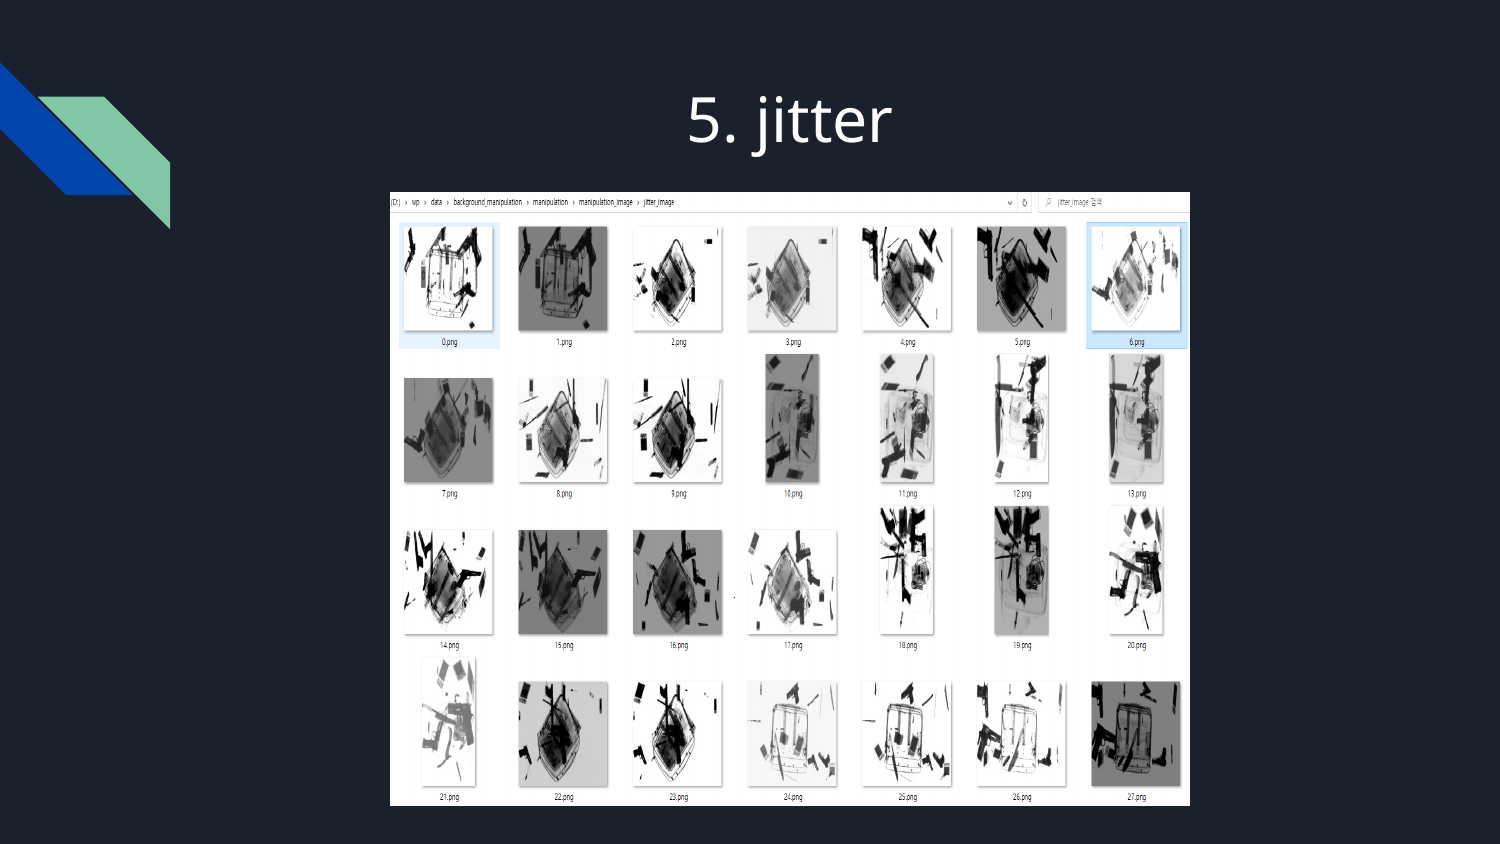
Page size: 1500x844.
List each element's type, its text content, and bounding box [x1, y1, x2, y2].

picture [390, 191, 1190, 806]
title 5. jitter [212, 64, 1368, 215]
